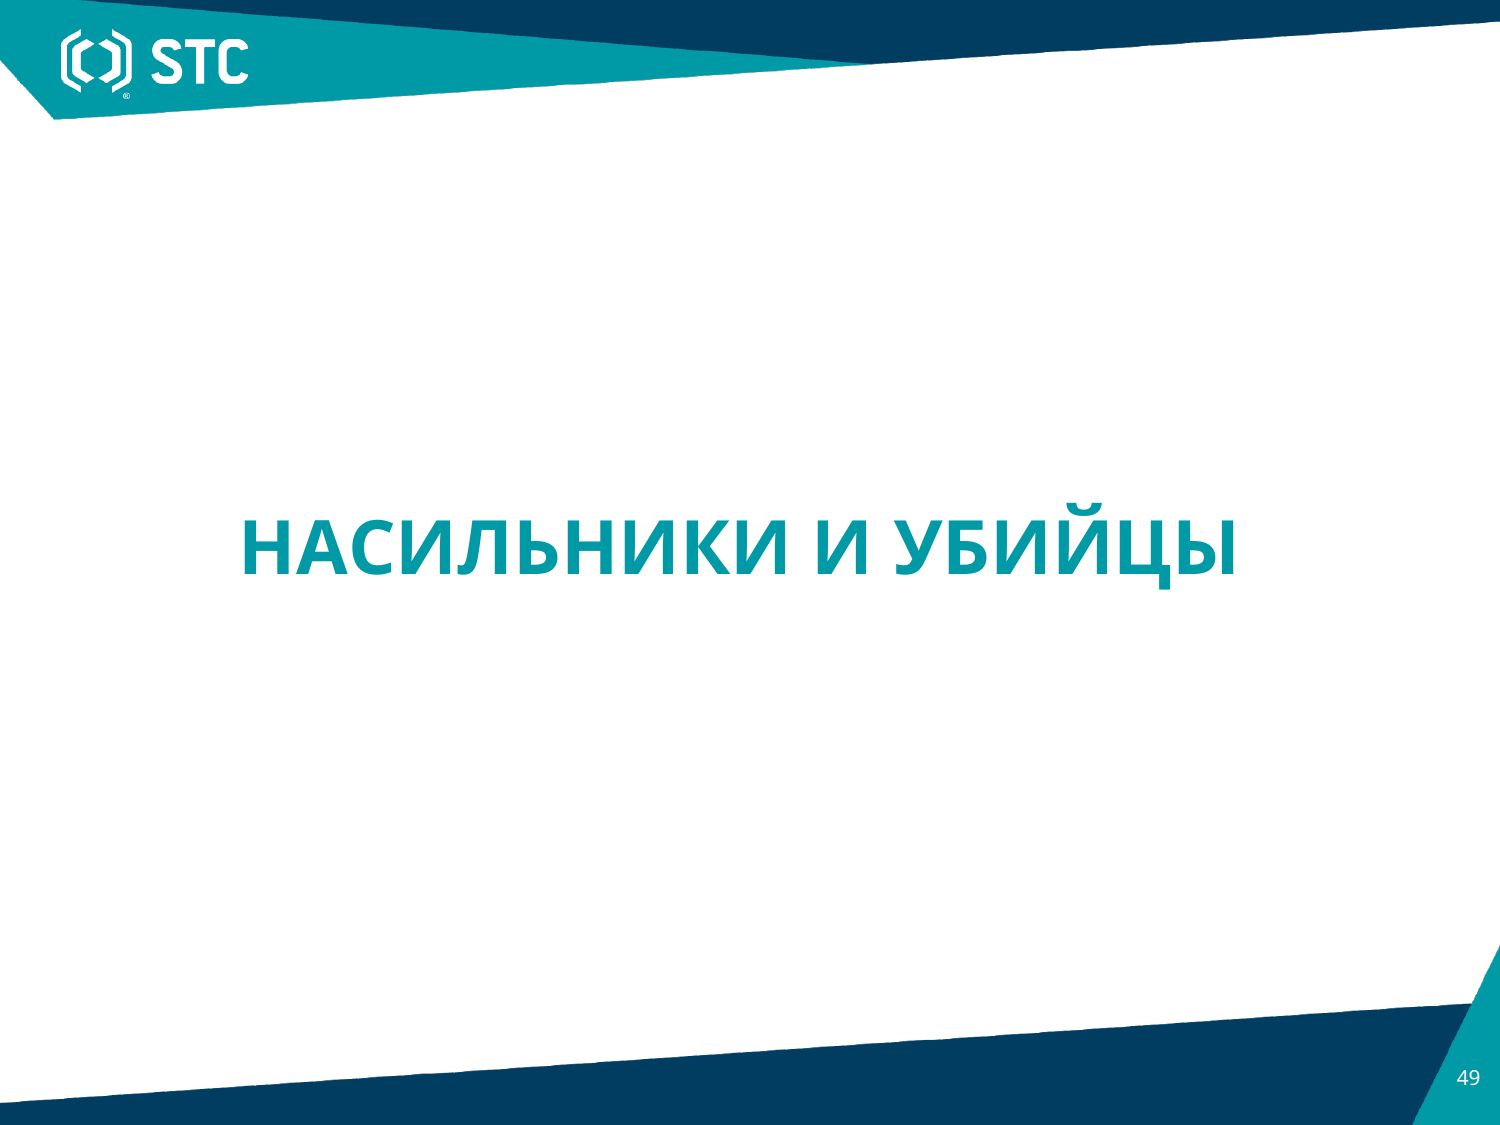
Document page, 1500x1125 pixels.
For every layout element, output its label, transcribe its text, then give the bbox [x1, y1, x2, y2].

text_box НАСИЛЬНИКИ И УБИЙЦЫ [218, 491, 1282, 574]
picture [0, 0, 1500, 1125]
